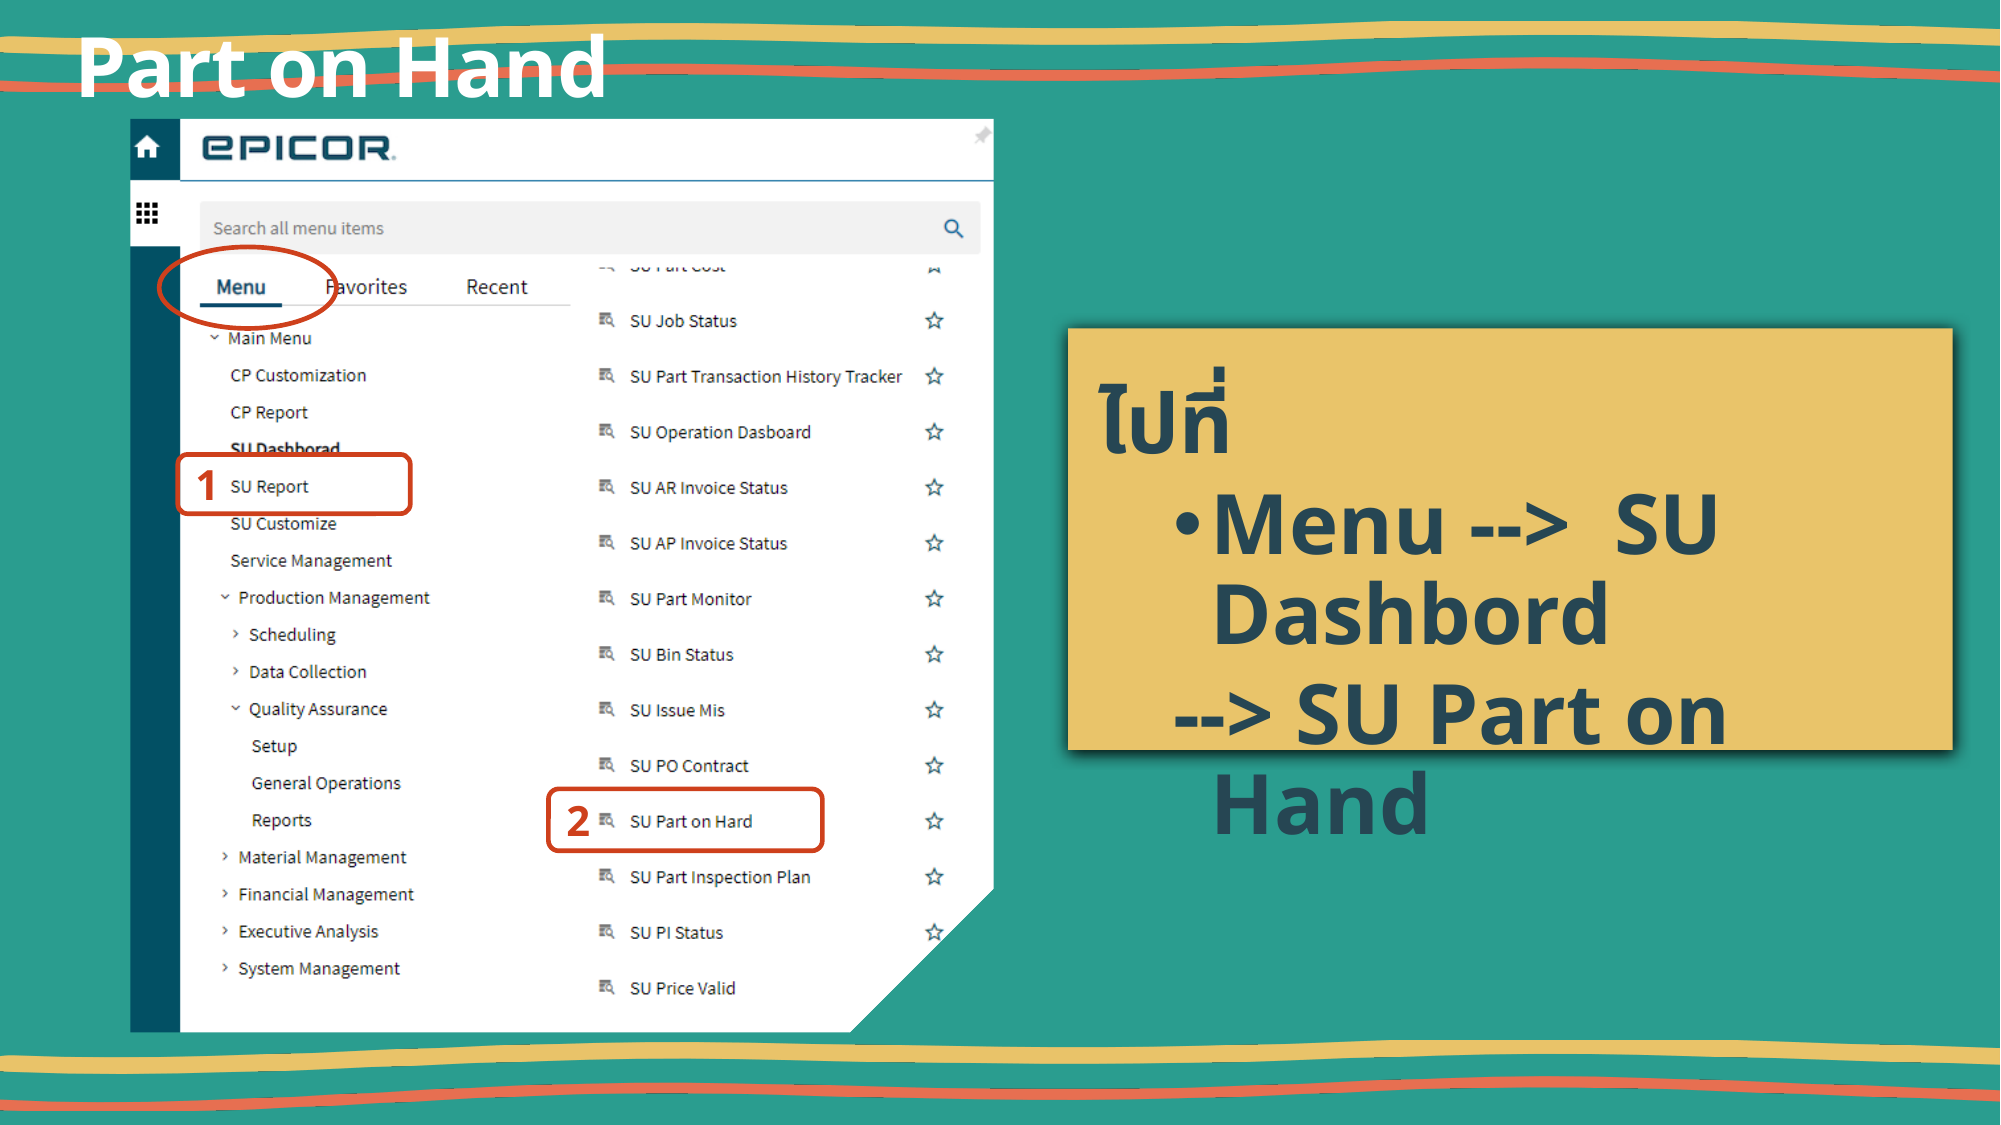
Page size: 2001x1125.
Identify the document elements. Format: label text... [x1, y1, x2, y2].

text_box [1068, 328, 1953, 750]
picture [135, 136, 159, 157]
text_box ไปที่ Menu --> SU Dashbord --> SU Part on Hand [1083, 374, 1922, 696]
picture [130, 118, 994, 1033]
title Part on Hand [0, 0, 686, 114]
picture [686, 21, 2000, 92]
picture [0, 1040, 2000, 1111]
